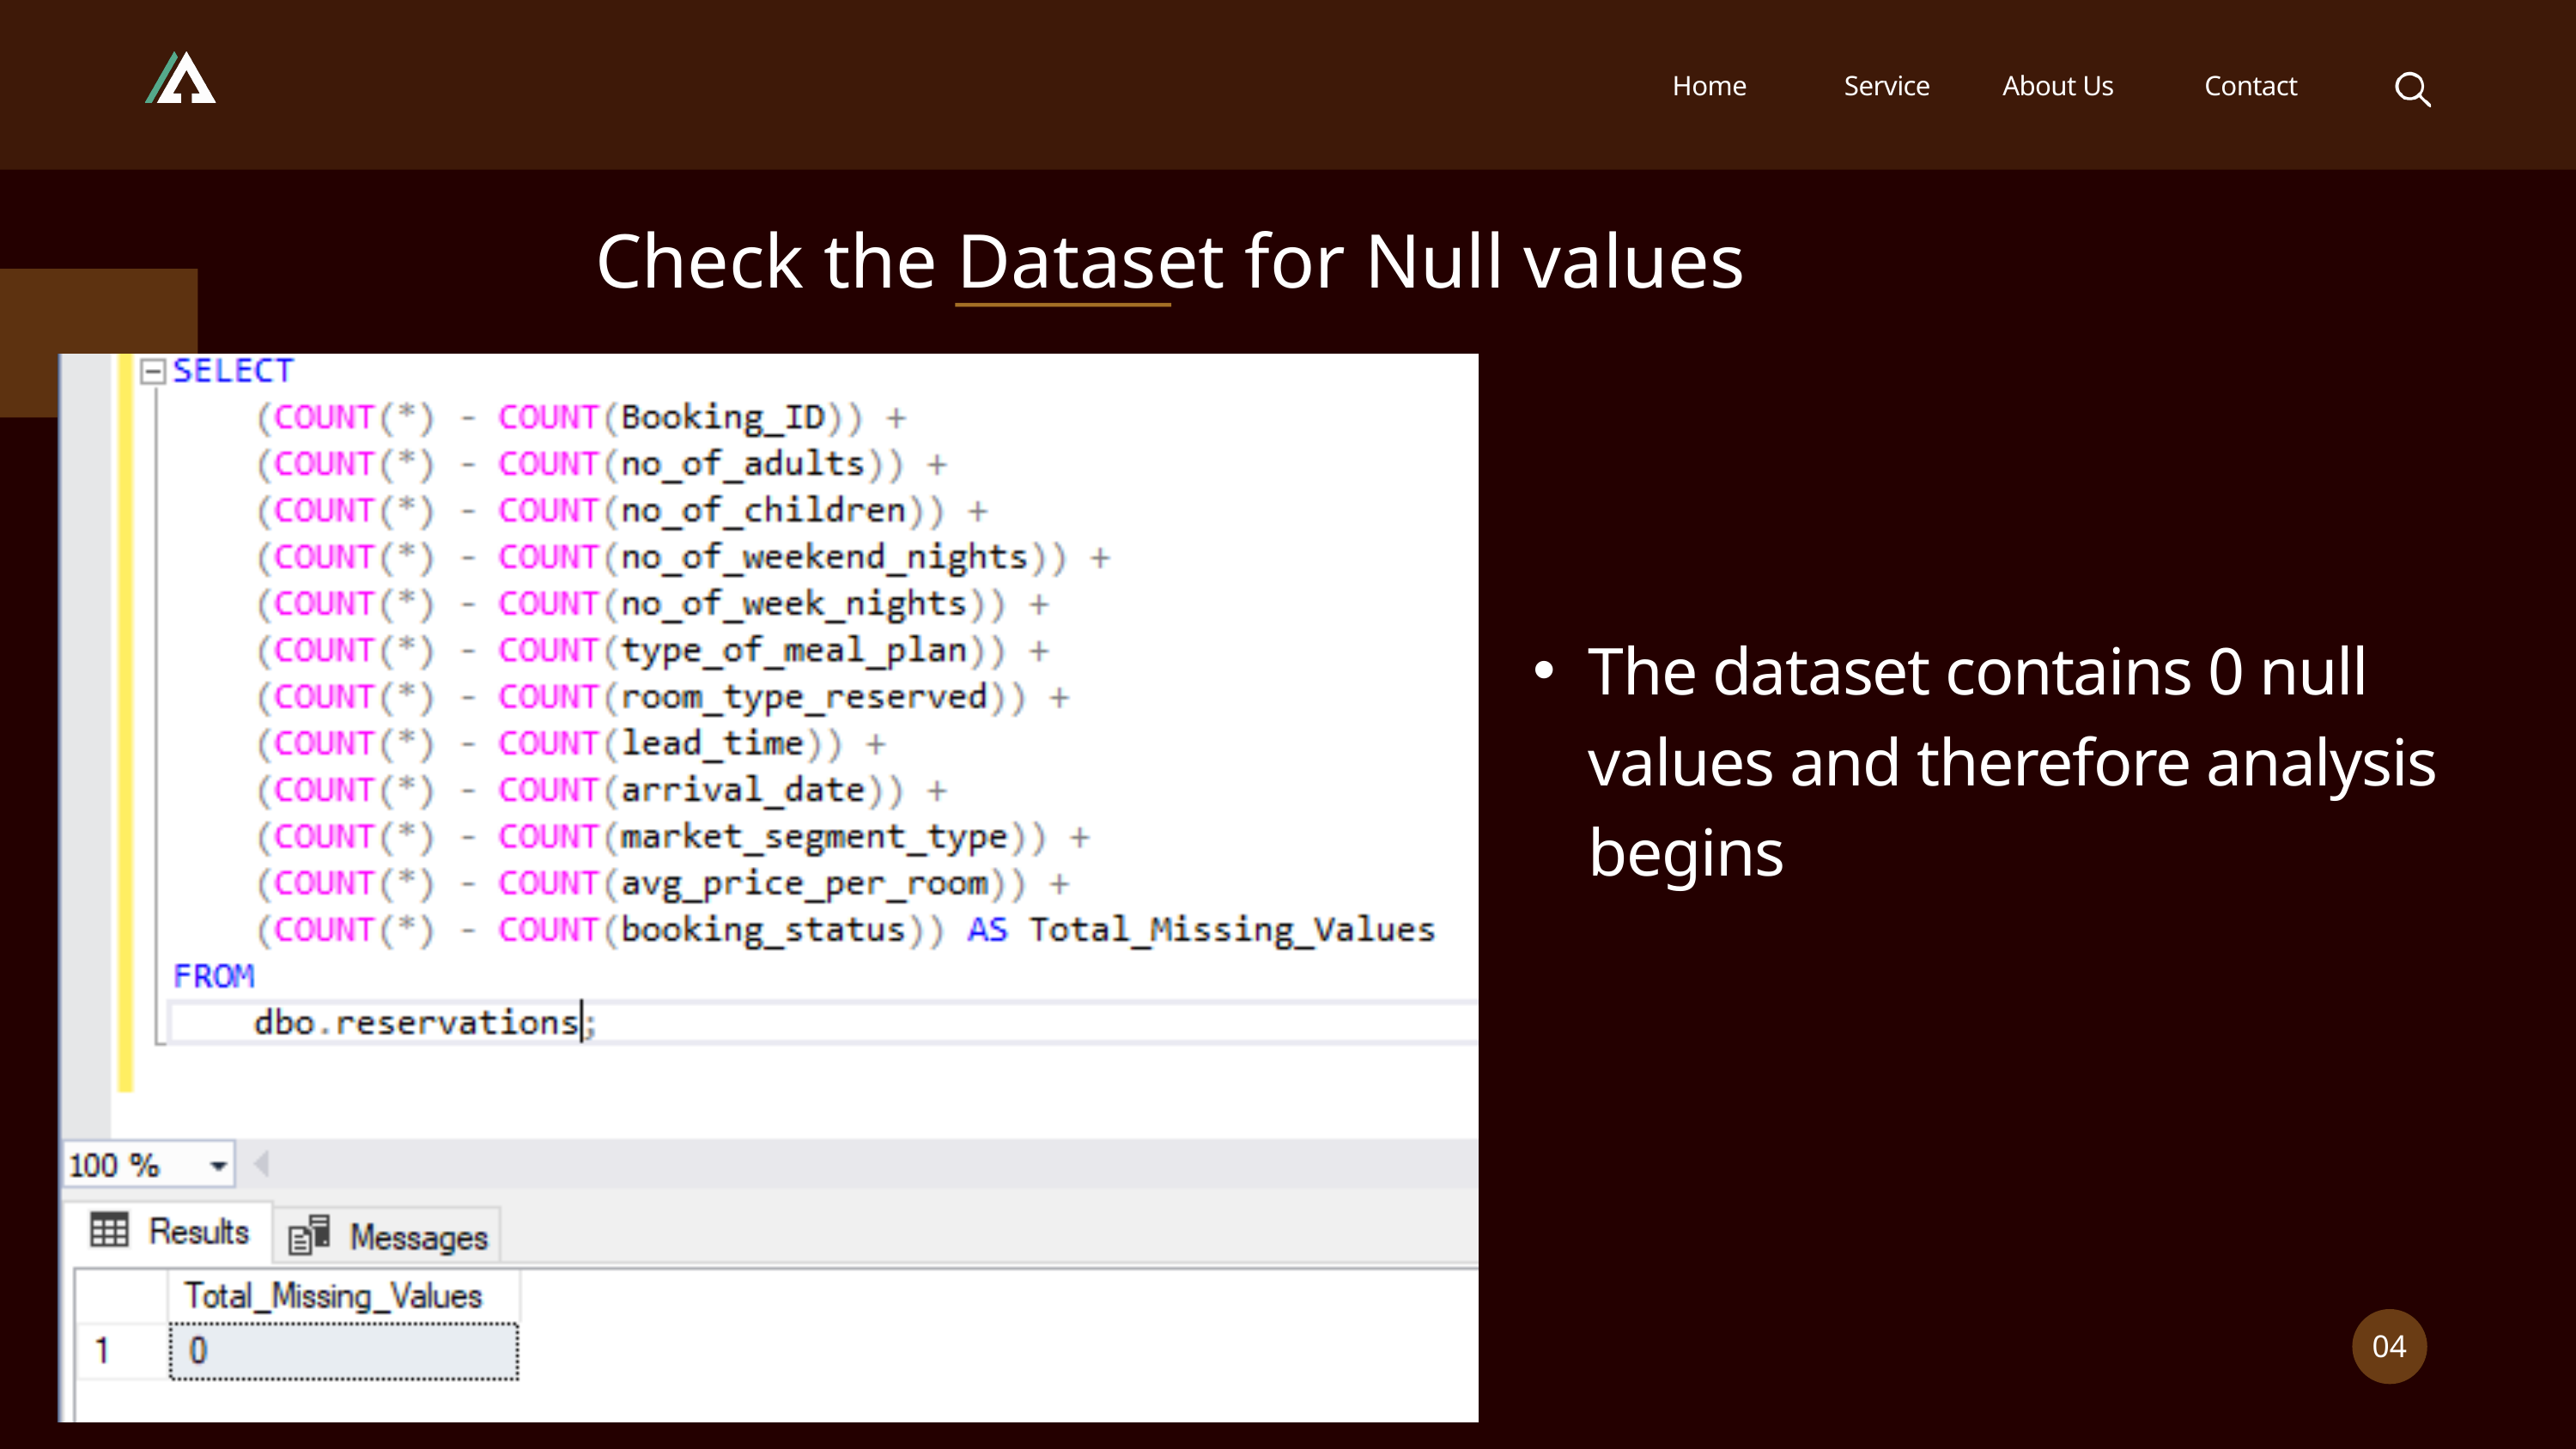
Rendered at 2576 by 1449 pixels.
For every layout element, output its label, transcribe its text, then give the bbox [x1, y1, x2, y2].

text_box The dataset contains 0 null values and therefore analysis begins [1478, 617, 2457, 889]
text_box [57, 354, 1479, 1422]
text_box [0, 0, 2576, 170]
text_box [0, 268, 198, 418]
text_box Check the Dataset for Null values [595, 221, 2023, 303]
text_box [2352, 1308, 2427, 1385]
